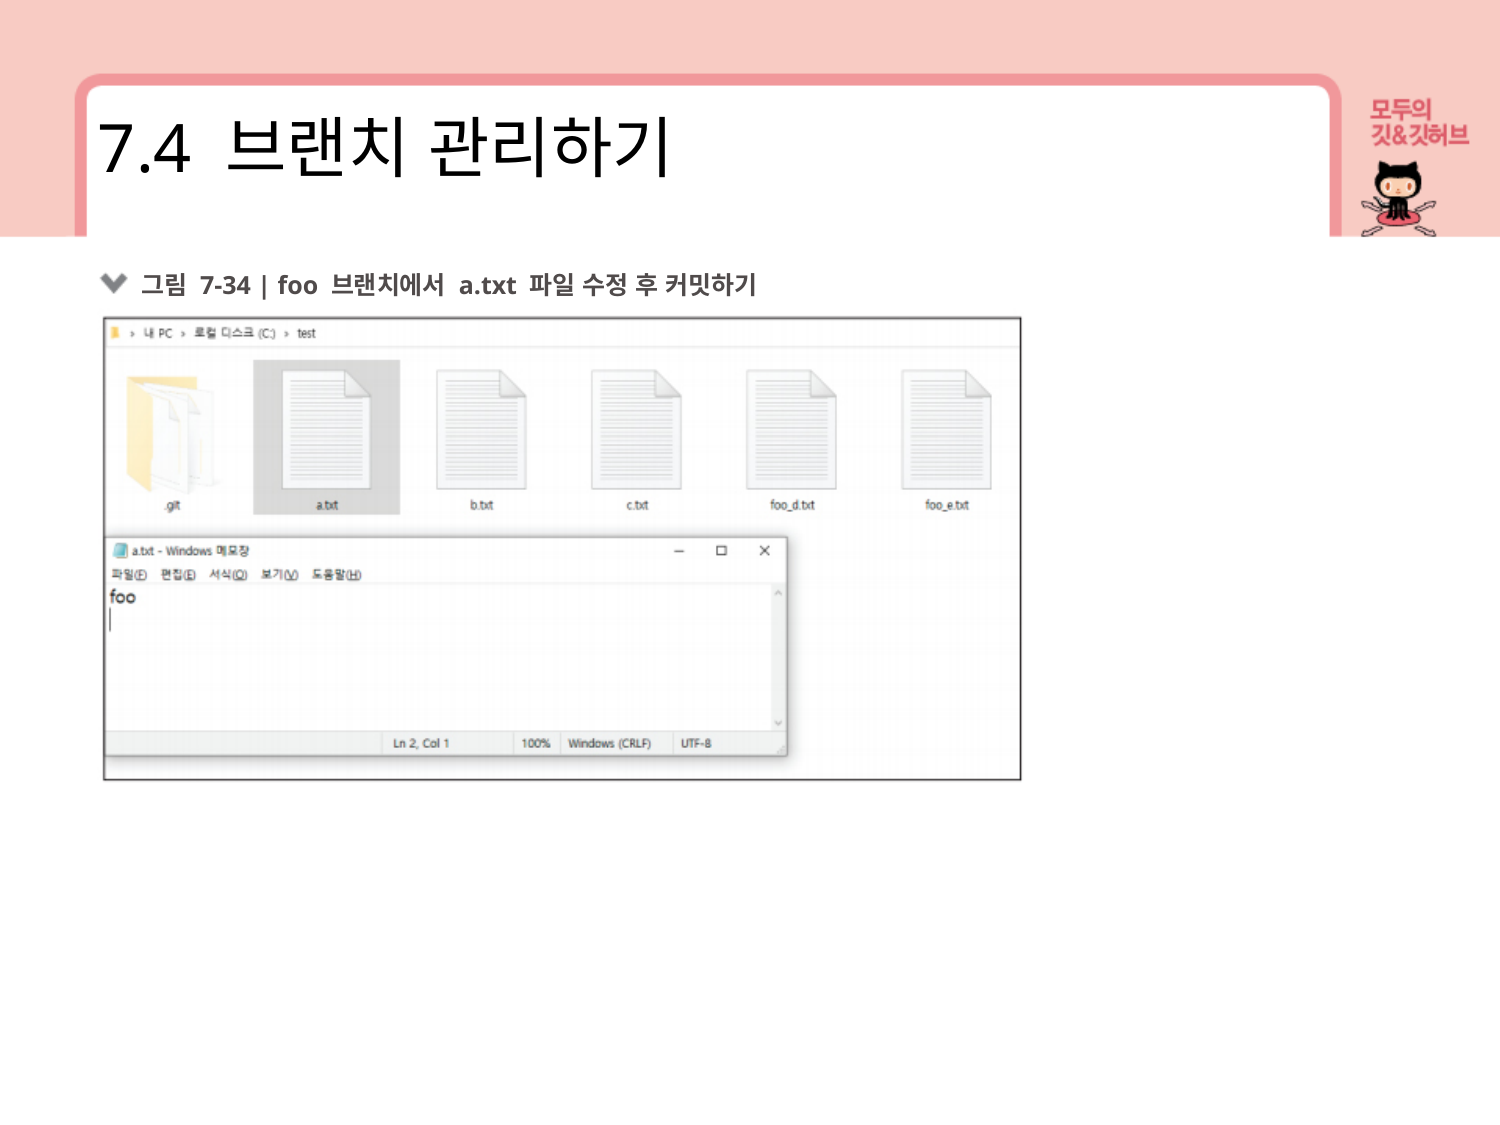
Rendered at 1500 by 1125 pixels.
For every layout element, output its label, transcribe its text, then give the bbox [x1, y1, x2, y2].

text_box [97, 259, 1374, 305]
picture [0, 0, 1500, 1125]
text_box 7.4 브랜치 관리하기 [82, 61, 1413, 193]
